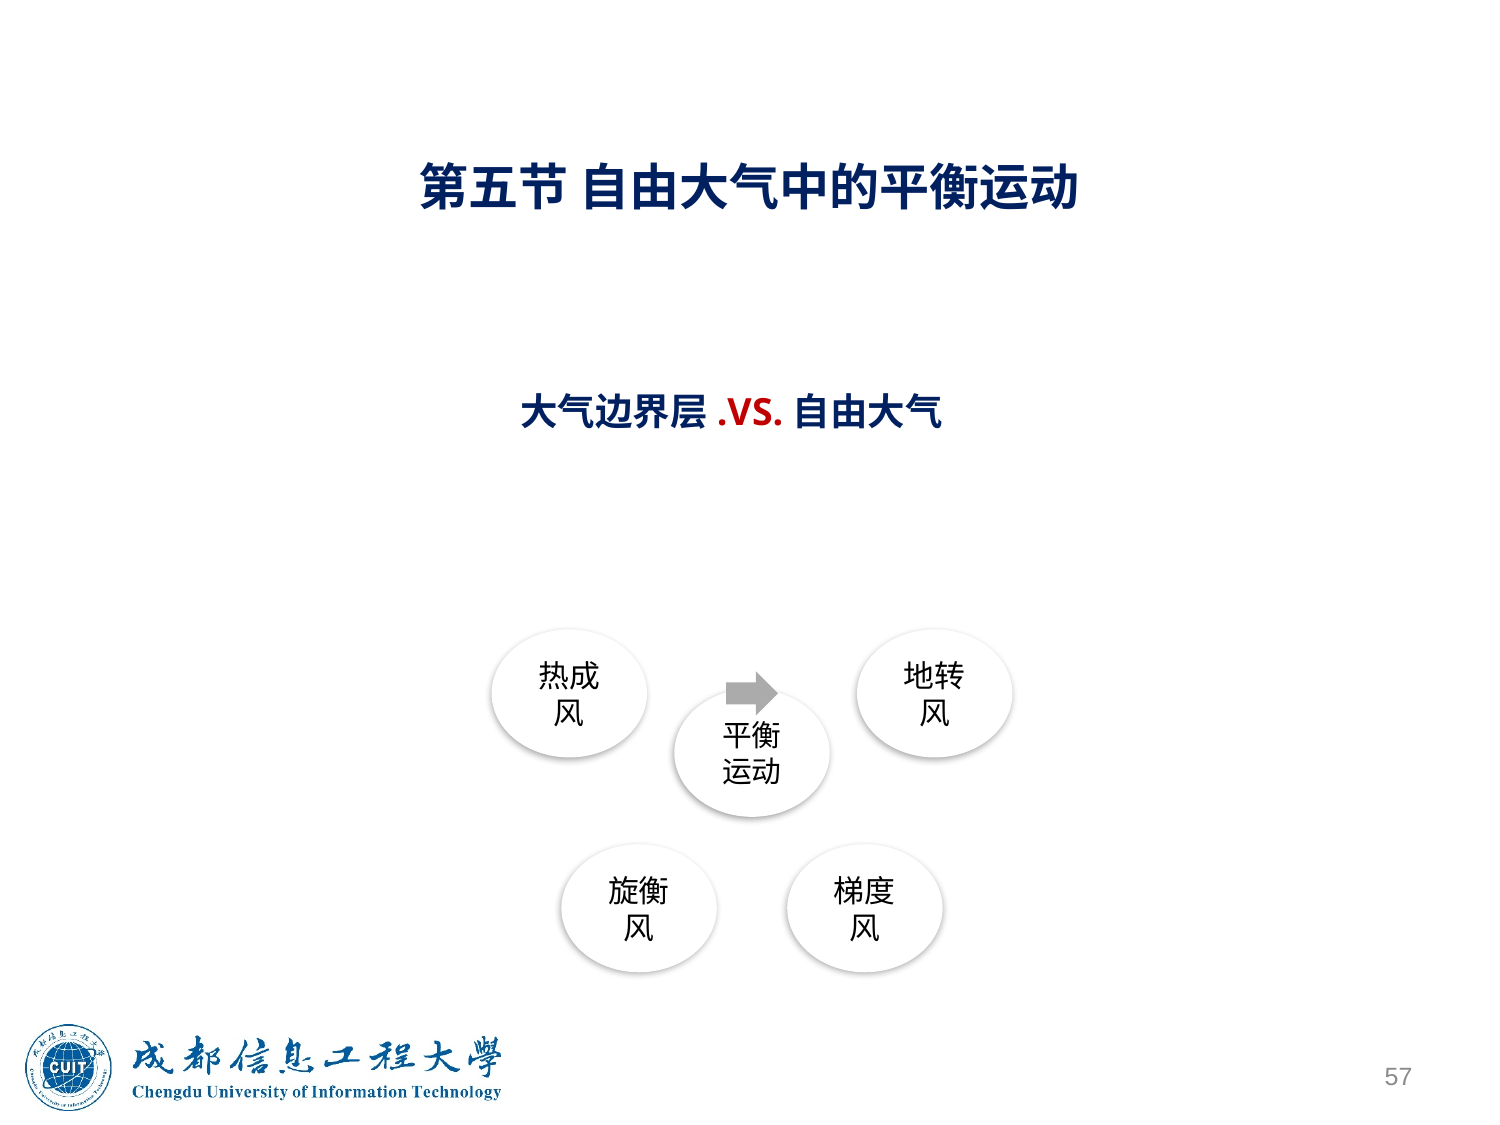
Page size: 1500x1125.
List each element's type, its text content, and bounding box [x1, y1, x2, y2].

text_box 大气边界层.VS.自由大气 [504, 355, 959, 442]
slide_number 57 [1277, 1045, 1428, 1106]
picture [25, 1024, 501, 1111]
text_box 第五节 自由大气中的平衡运动 [403, 117, 1095, 223]
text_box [440, 496, 1064, 1010]
